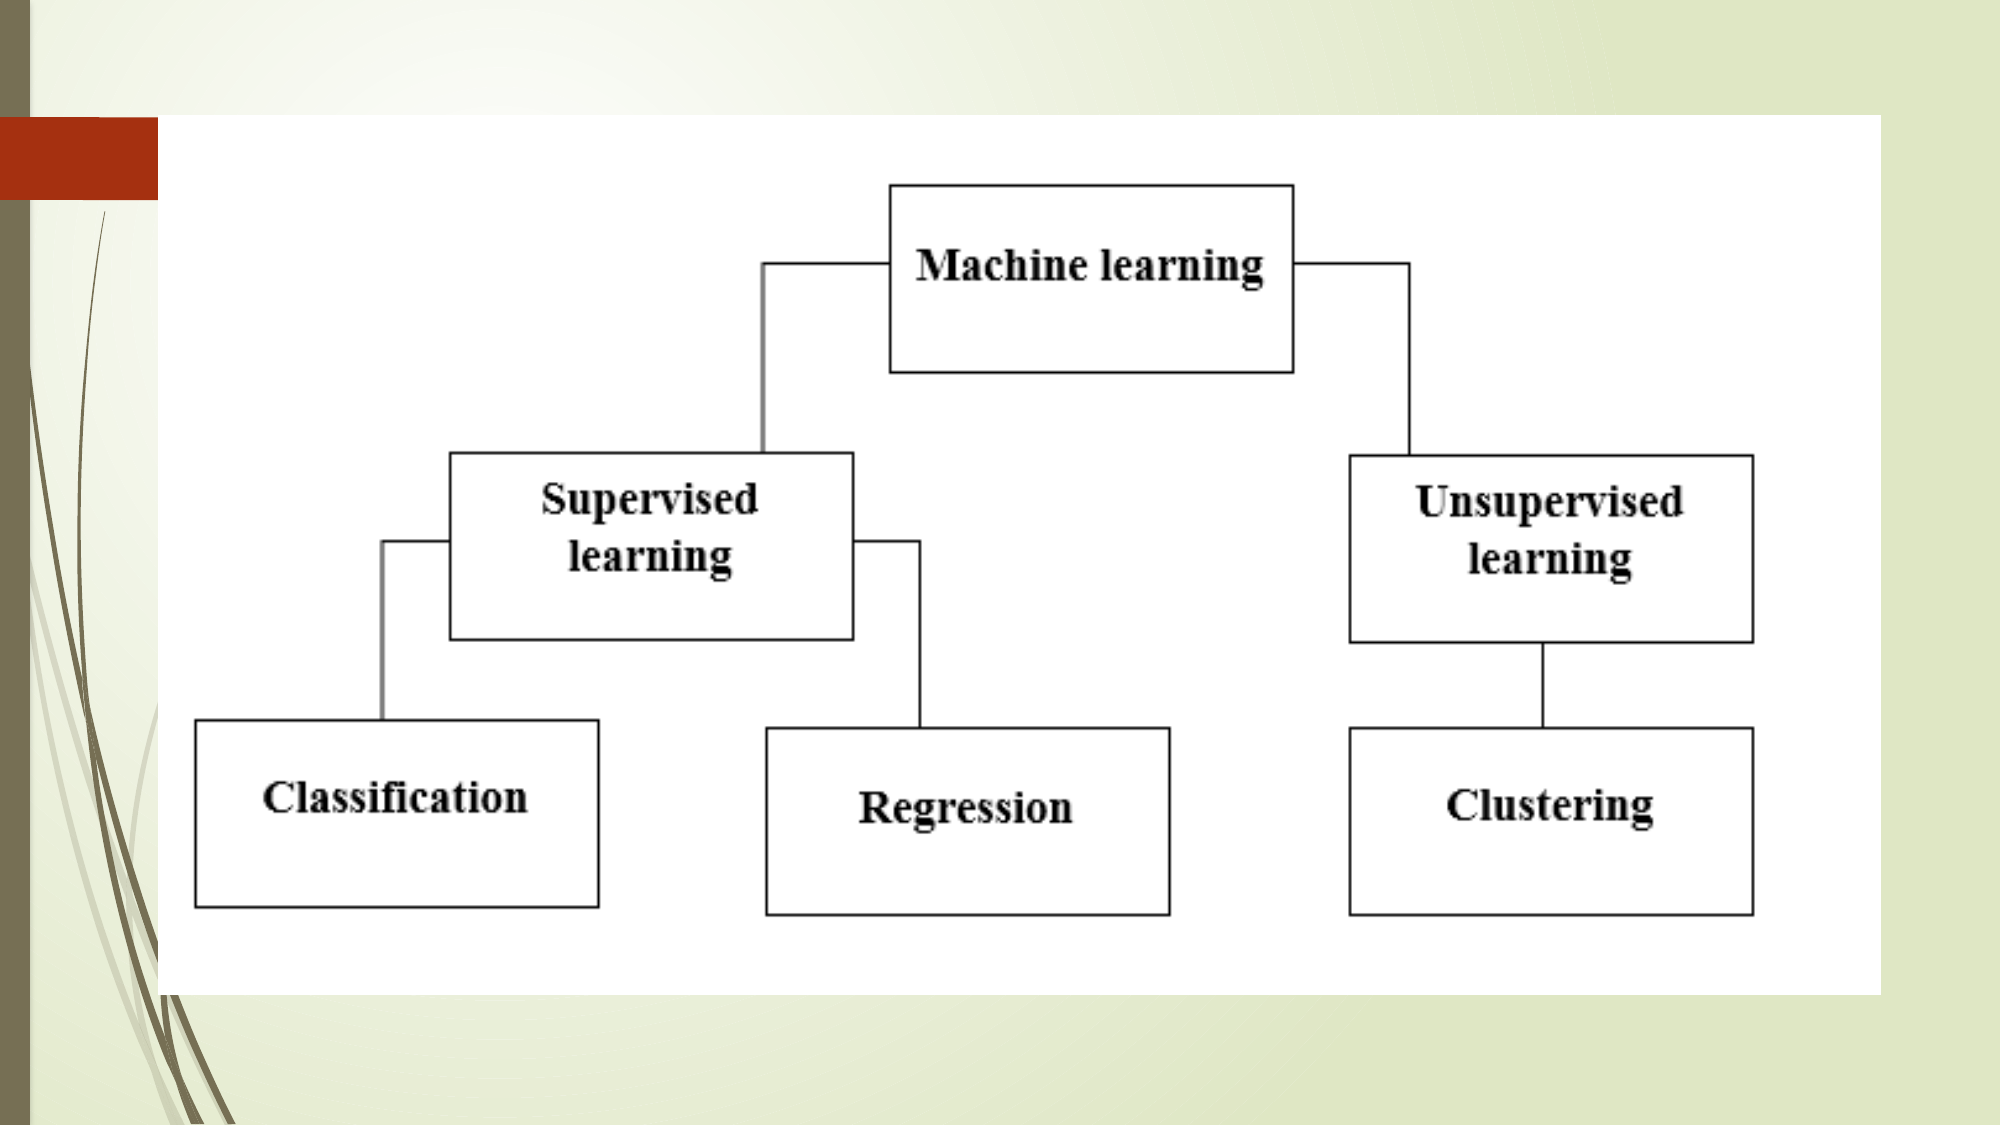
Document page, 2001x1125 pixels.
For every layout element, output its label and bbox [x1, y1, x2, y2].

picture [158, 115, 1881, 996]
